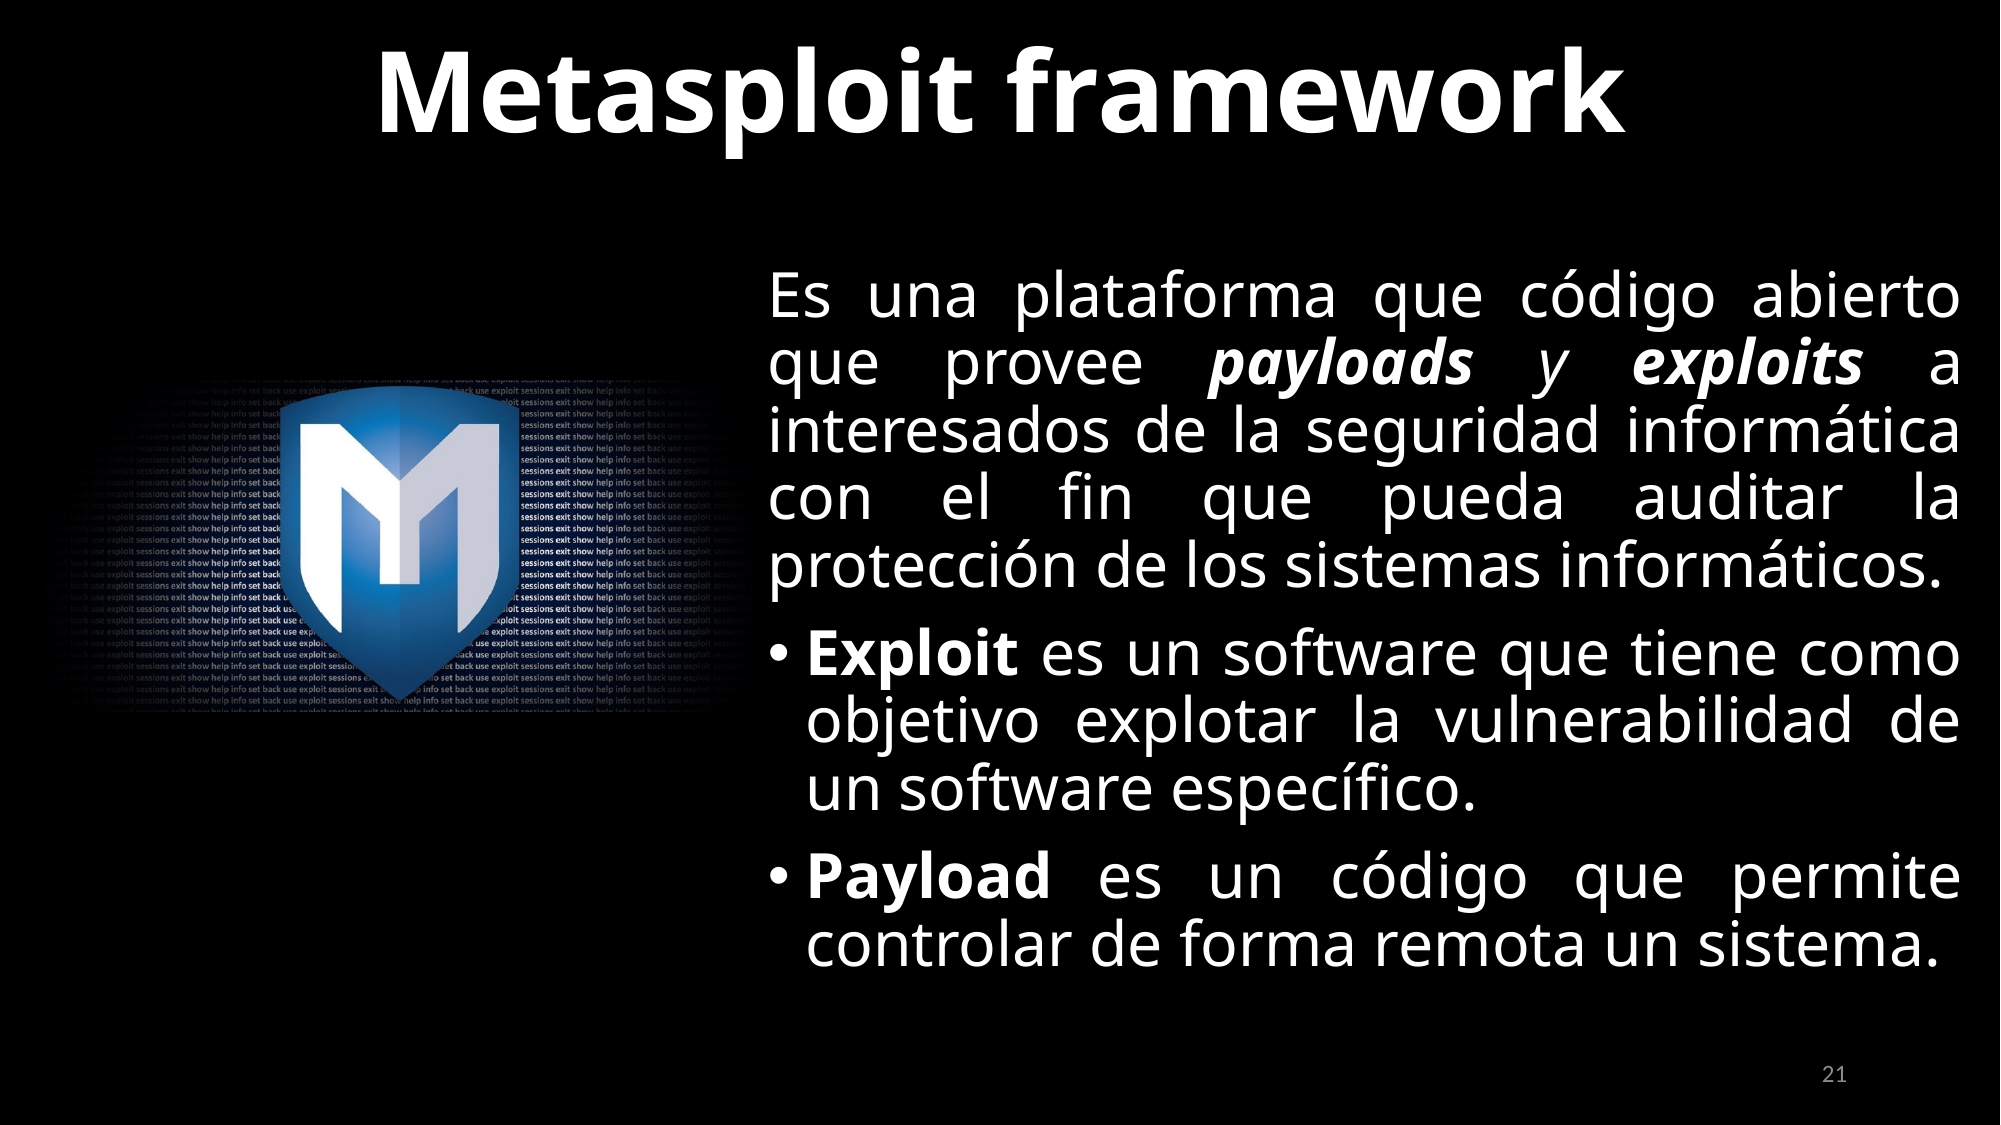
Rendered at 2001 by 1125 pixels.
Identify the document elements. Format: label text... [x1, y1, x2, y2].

slide_number 21 [1412, 1042, 1863, 1103]
picture [45, 380, 753, 712]
text_box Metasploit framework [0, 12, 2000, 163]
list Es una plataforma que código abierto que provee payloads y exploits a interesados de la seguridad informática con el fin que pueda auditar la protección de los sistemas informáticos. Exploit es un software que tiene como objetivo explotar la vulnerabilidad de un software específico. Payload es un código que permite controlar de forma remota un sistema. [752, 255, 1979, 1001]
